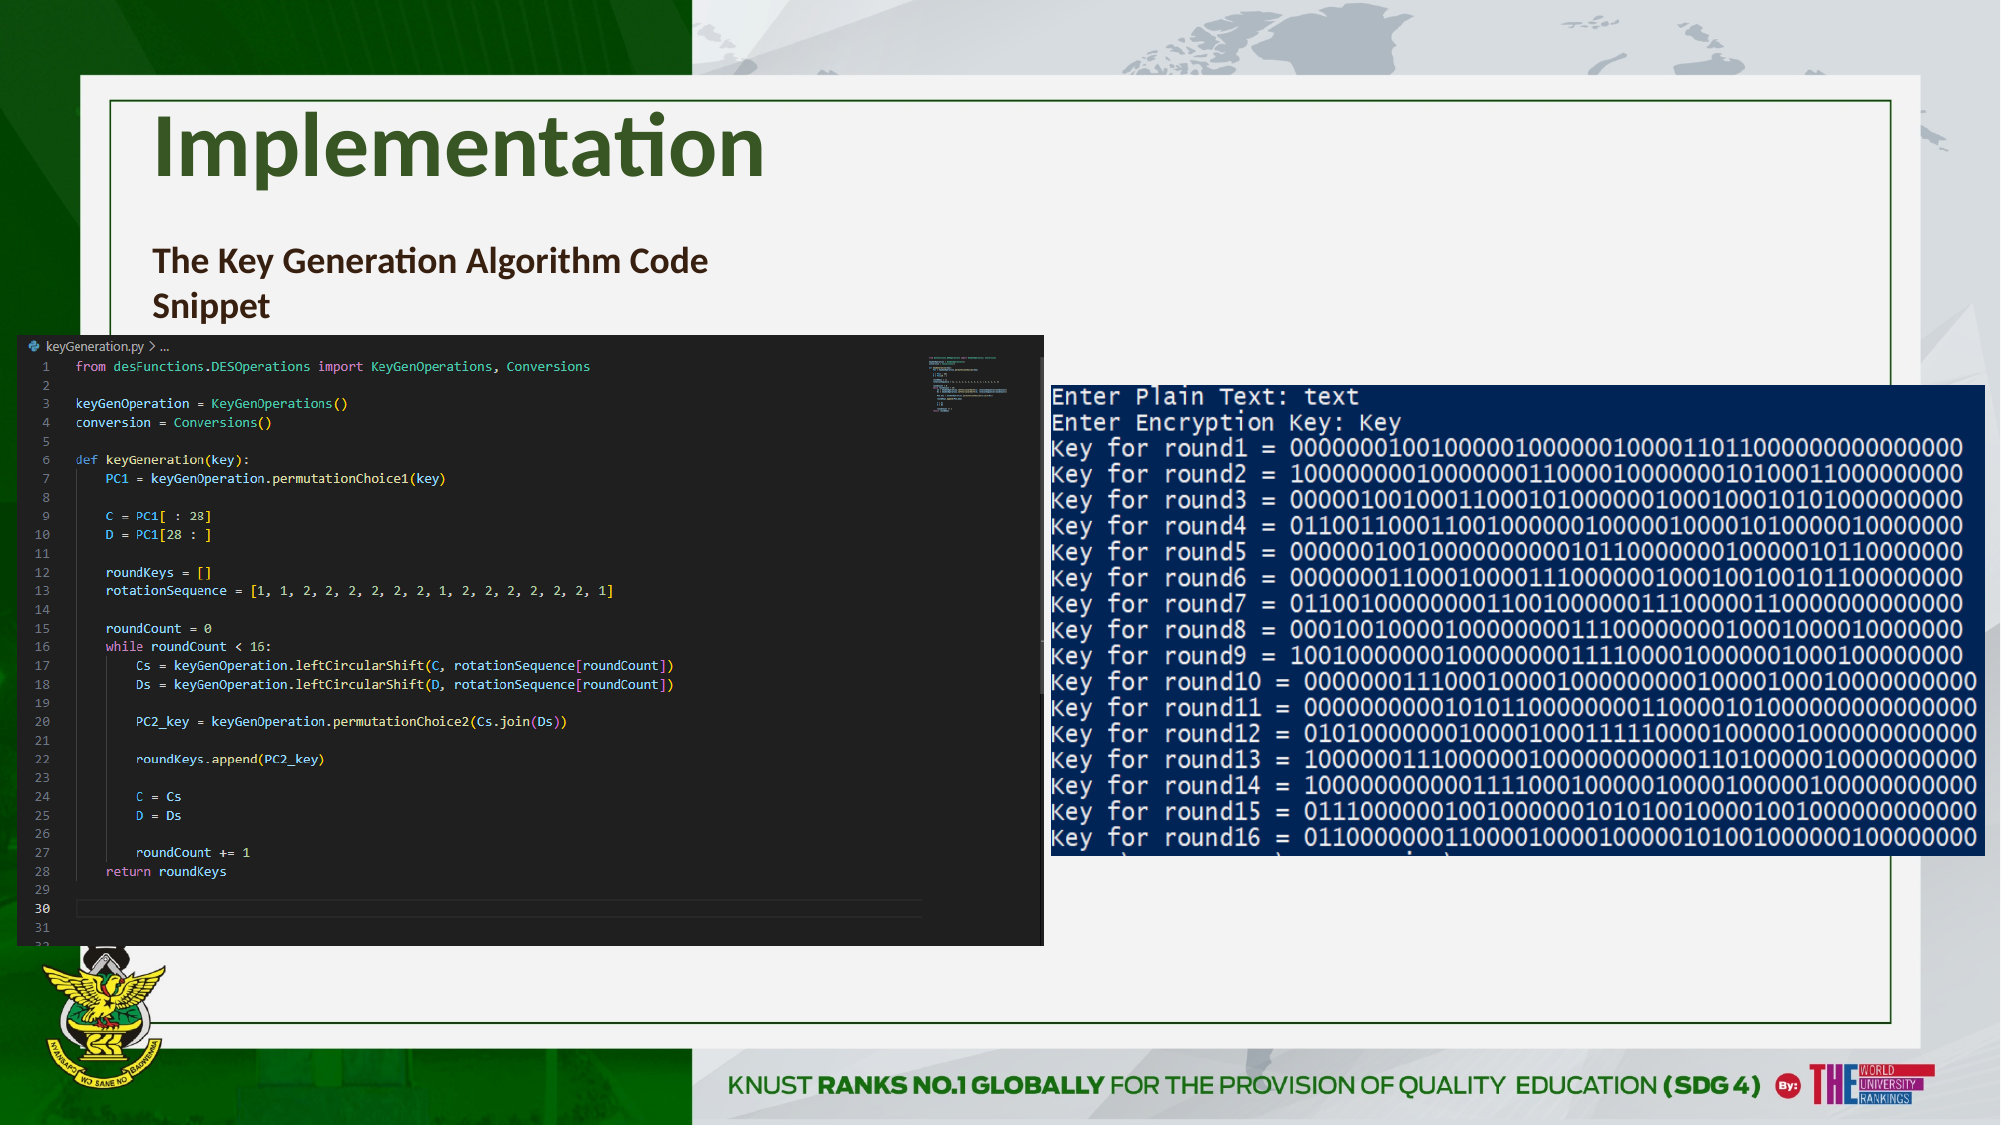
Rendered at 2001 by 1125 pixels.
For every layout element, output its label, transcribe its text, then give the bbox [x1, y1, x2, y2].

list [17, 334, 1044, 946]
text_box The Key Generation Algorithm Code Snippet [137, 229, 783, 334]
picture [0, 0, 2001, 1125]
title Implementation [137, 65, 1863, 229]
